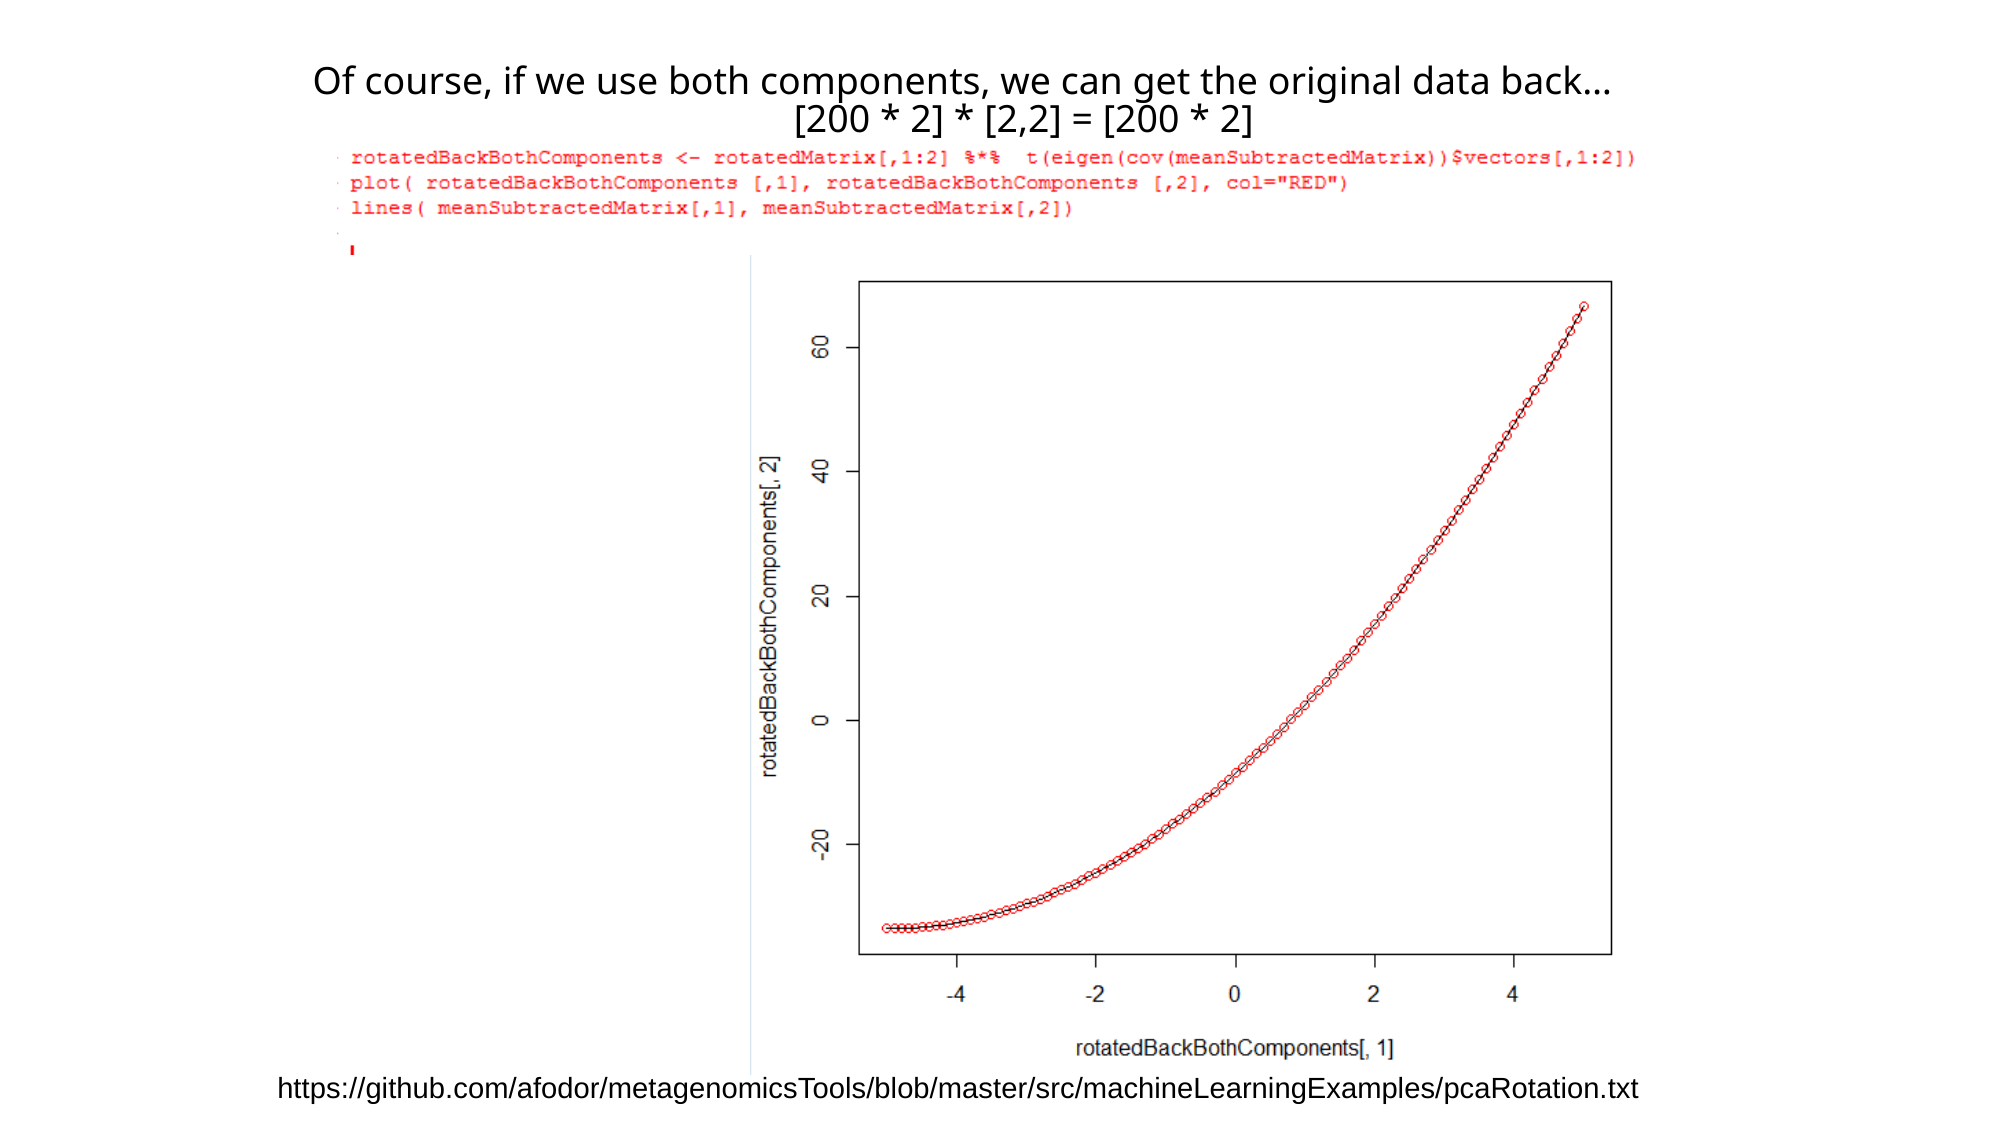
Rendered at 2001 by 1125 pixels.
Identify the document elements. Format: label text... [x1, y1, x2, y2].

text_box Of course, if we use both components, we can get the original data back… [297, 49, 1629, 110]
text_box [200 * 2] * [2,2] = [200 * 2] [778, 87, 1269, 136]
picture [336, 136, 1662, 1076]
text_box https://github.com/afodor/metagenomicsTools/blob/master/src/machineLearningExamples/pcaRotation.txt [262, 1061, 2000, 1112]
